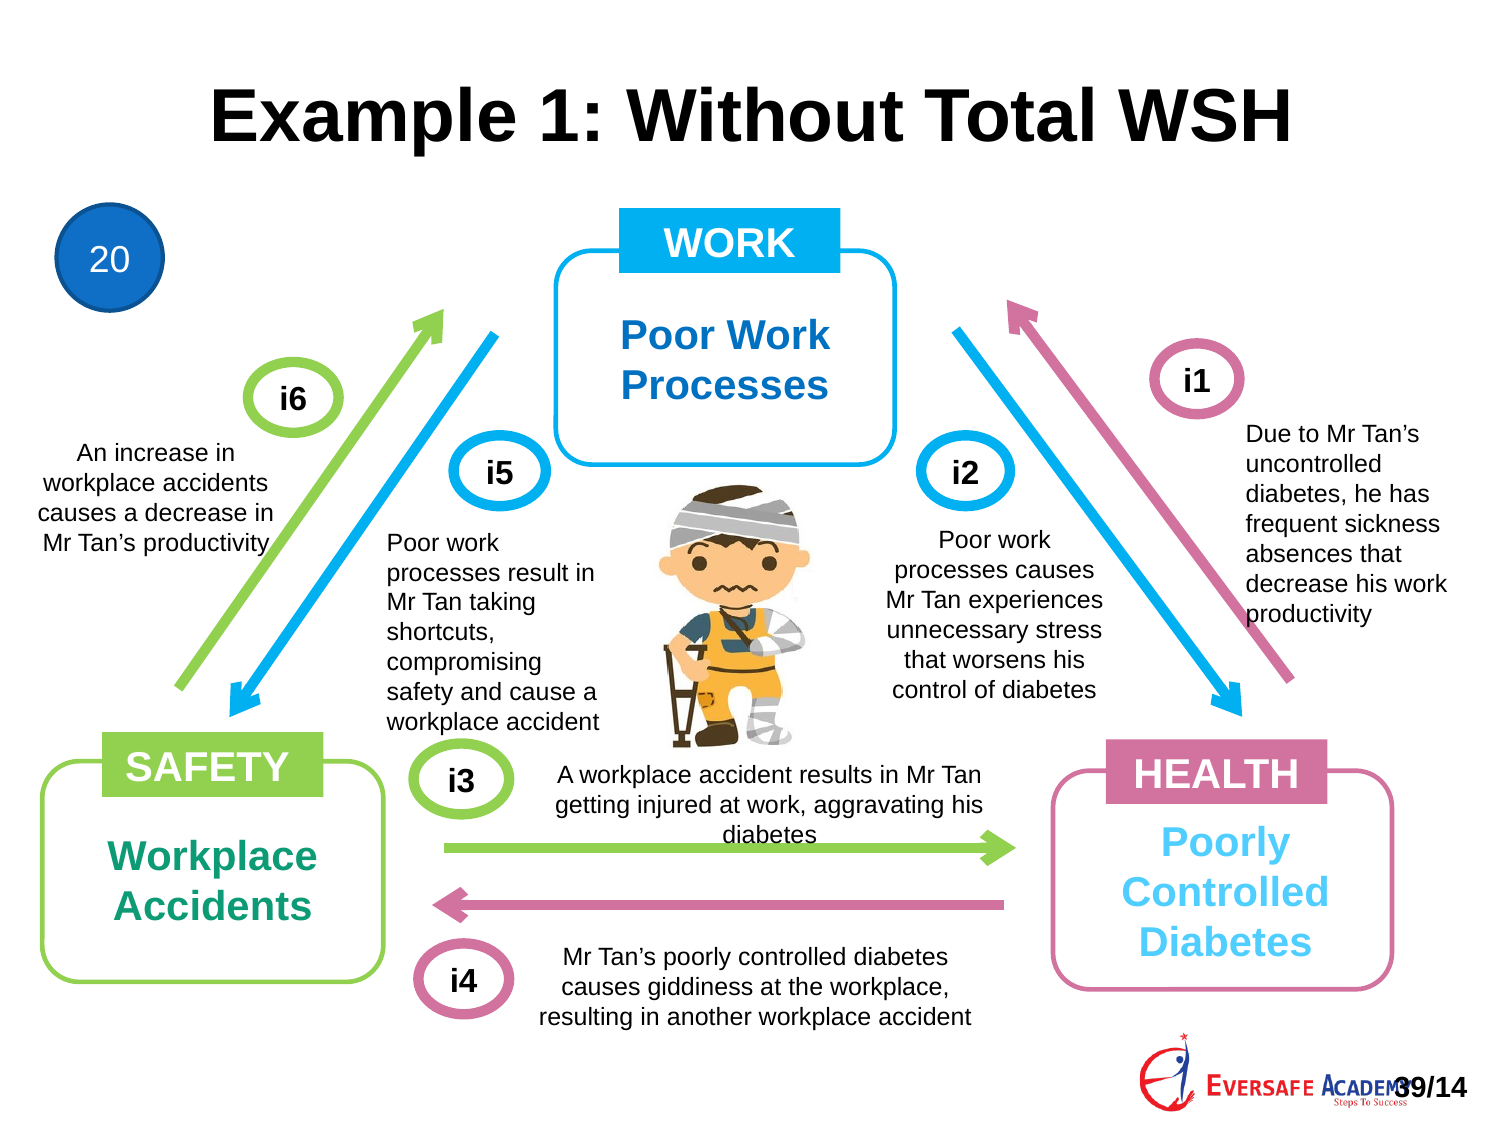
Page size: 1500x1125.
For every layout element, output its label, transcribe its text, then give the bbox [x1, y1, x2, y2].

text_box An increase in workplace accidents causes a decrease in Mr Tan’s productivity [13, 429, 177, 564]
picture [1139, 1032, 1412, 1125]
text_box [481, 333, 496, 718]
text_box HEALTH [1104, 737, 1329, 806]
text_box 20 [54, 202, 165, 313]
text_box Poor work processes causes Mr Tan experiences unnecessary stress that worsens his control of diabetes [871, 516, 955, 711]
text_box [1050, 768, 1395, 992]
text_box Workplace Accidents [90, 821, 336, 936]
text_box i5 [538, 447, 548, 494]
text_box Poorly Controlled Diabetes [1082, 807, 1369, 973]
text_box i3 [411, 760, 510, 817]
text_box Due to Mr Tan’s uncontrolled diabetes, he has frequent sickness absences that decrease his work productivity [1336, 410, 1500, 635]
text_box Mr Tan’s poorly controlled diabetes causes giddiness at the workplace, resulting in another workplace accident [509, 932, 1003, 1038]
slide_number 39/14 [1340, 1054, 1483, 1118]
text_box [40, 759, 386, 985]
text_box WORK [617, 206, 843, 275]
text_box i4 [416, 941, 509, 1017]
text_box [652, 472, 828, 762]
title Example 1: Without Total WSH [52, 45, 1453, 178]
text_box A workplace accident results in Mr Tan getting injured at work, aggravating his diabetes [510, 751, 1030, 857]
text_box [177, 308, 444, 689]
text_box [955, 329, 1243, 718]
text_box i2 [918, 434, 955, 508]
text_box Poor Work Processes [553, 248, 897, 467]
text_box Poor work processes result in Mr Tan taking shortcuts, compromising safety and cause a workplace accident [533, 518, 620, 743]
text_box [1006, 299, 1291, 681]
text_box SAFETY [100, 730, 326, 799]
